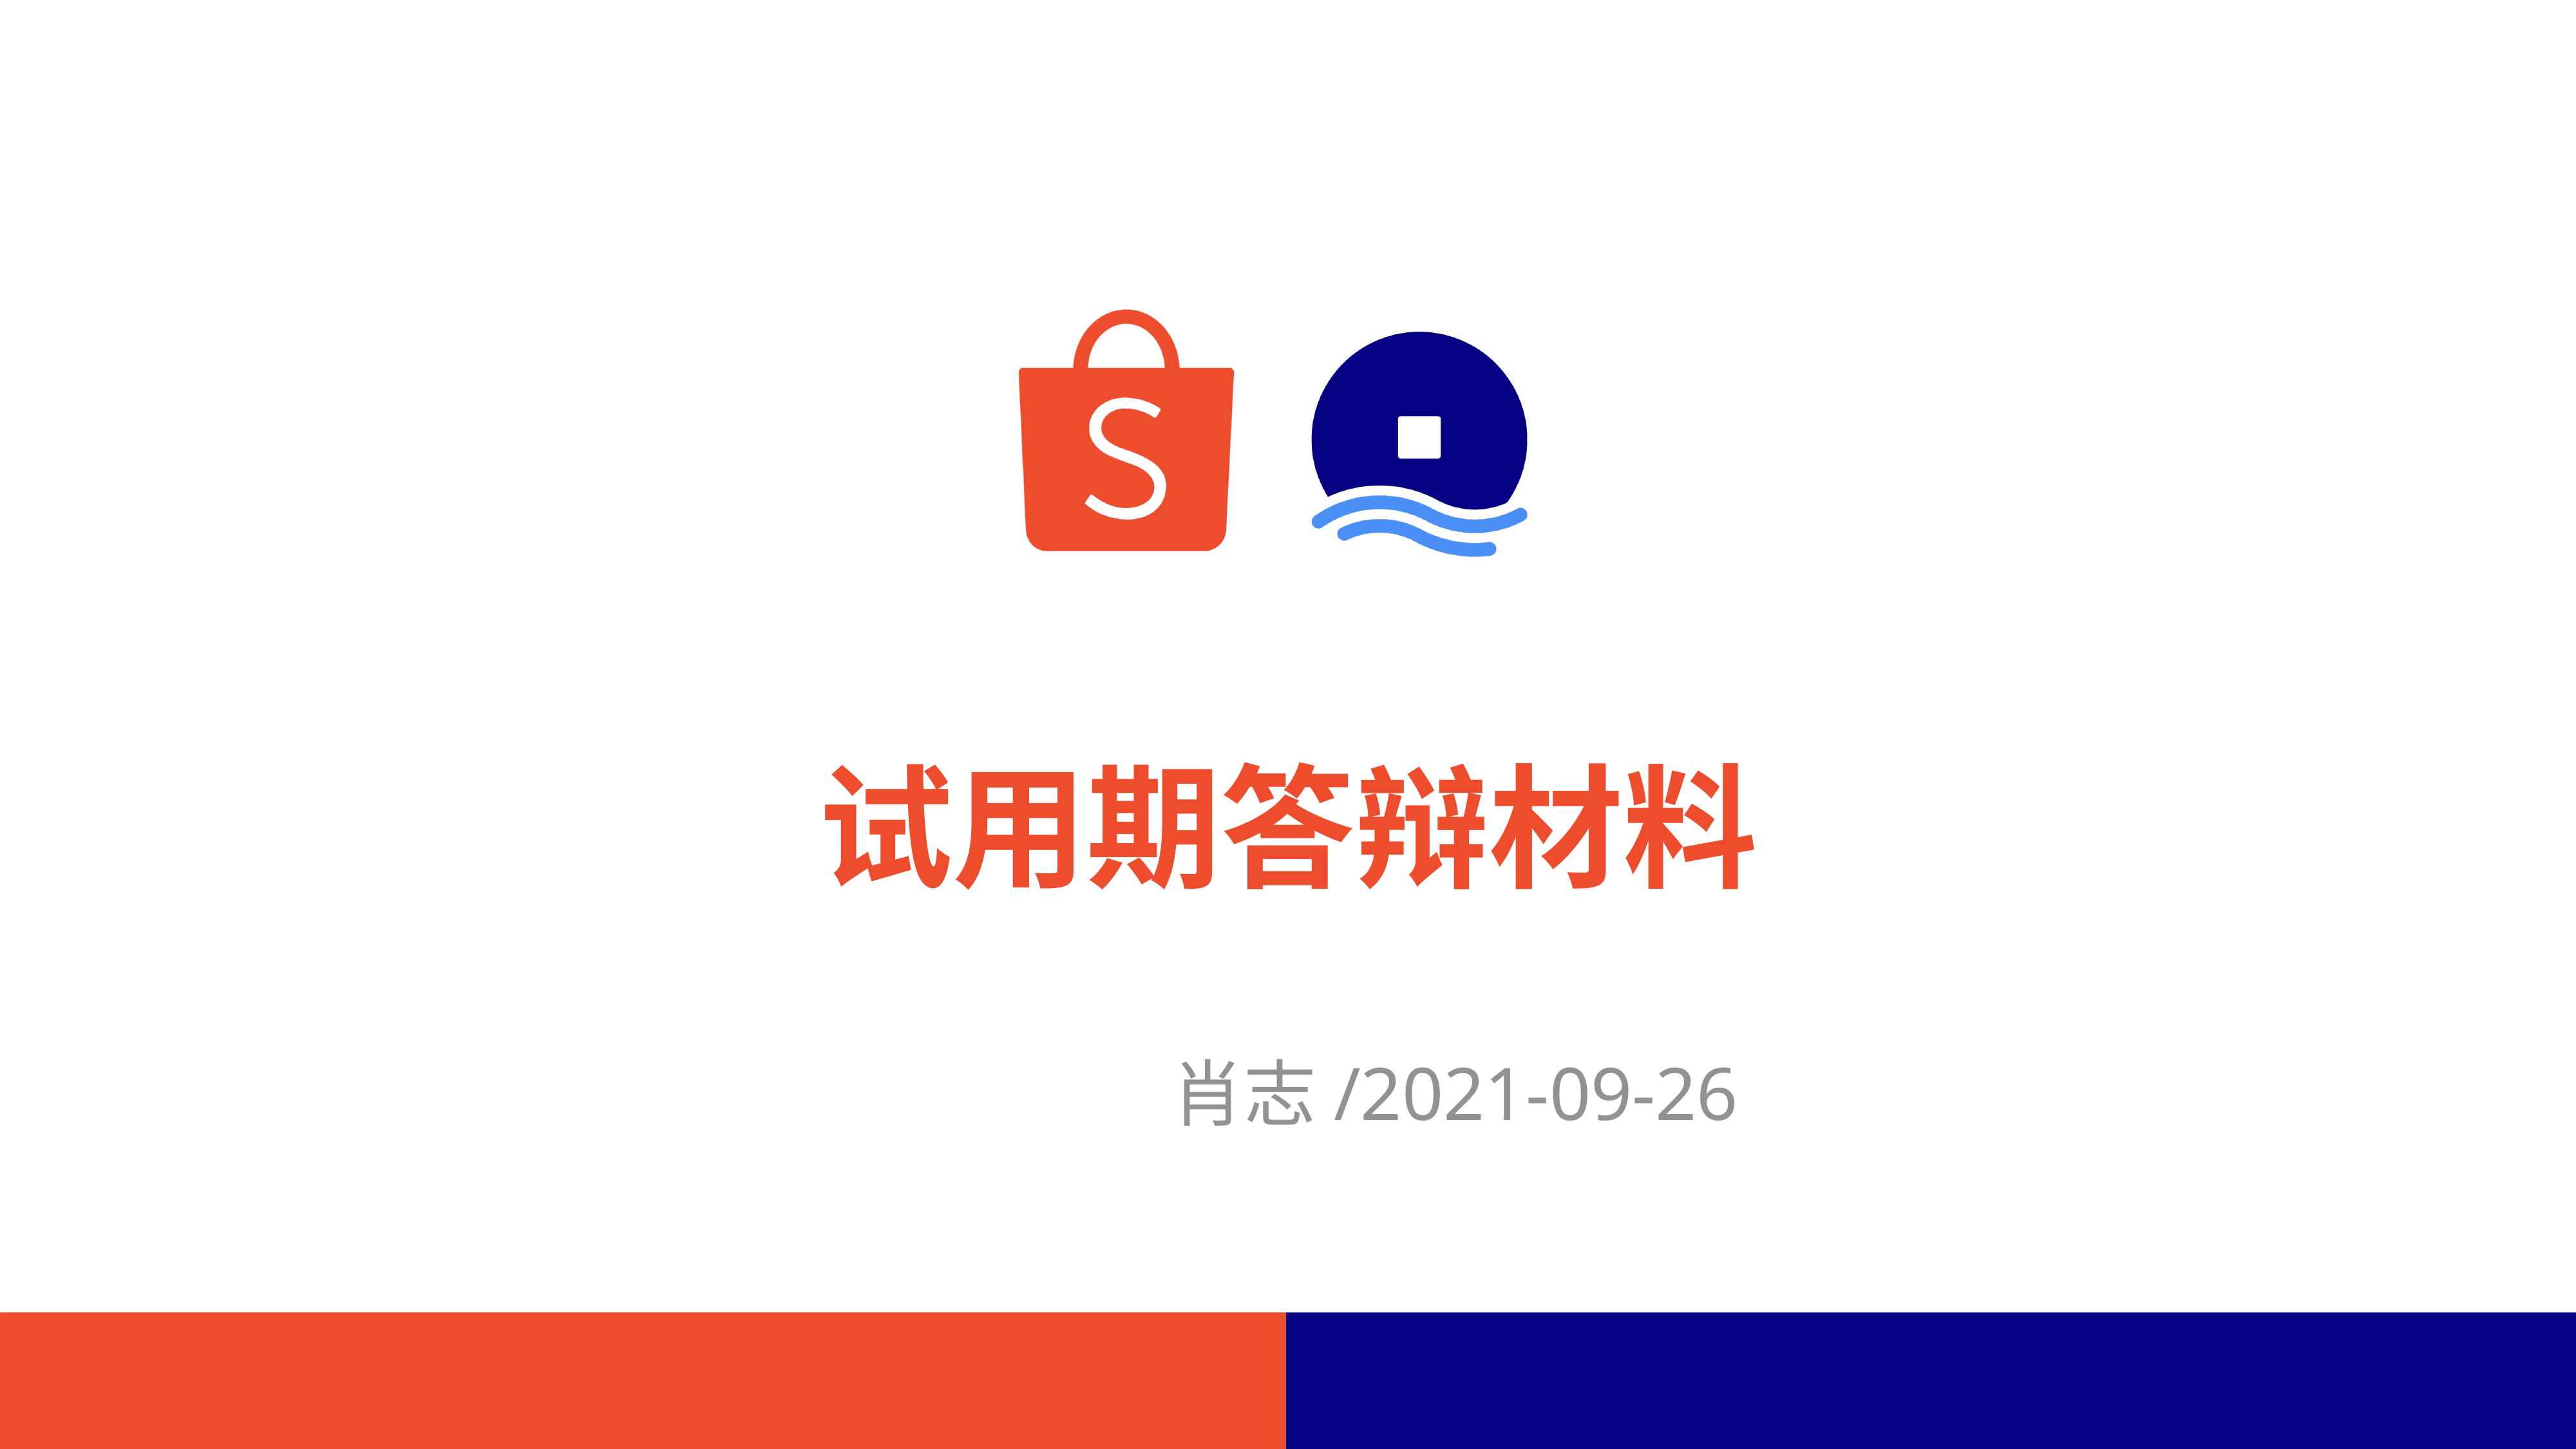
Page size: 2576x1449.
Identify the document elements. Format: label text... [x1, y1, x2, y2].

picture [990, 288, 1586, 566]
text_box 肖志/2021-09-26 [1122, 1041, 1788, 1141]
text_box 试用期答辩材料 [808, 738, 1768, 910]
